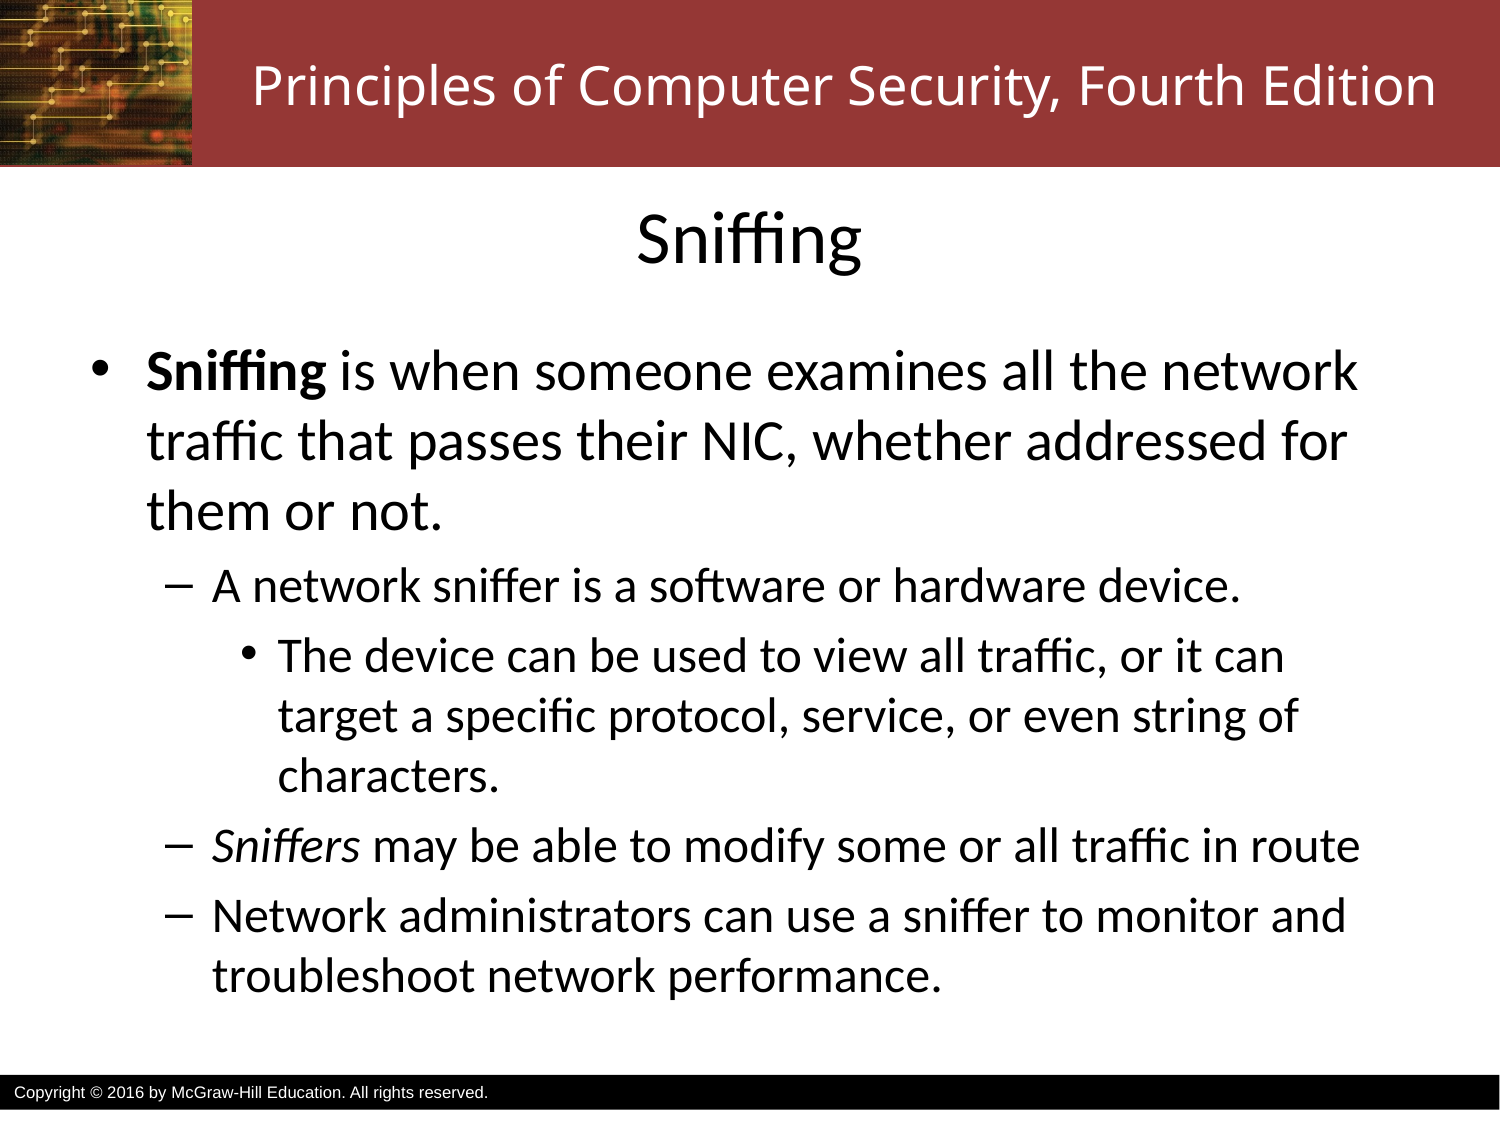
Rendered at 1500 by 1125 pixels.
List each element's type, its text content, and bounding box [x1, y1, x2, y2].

picture [0, 0, 192, 165]
title Sniffing [75, 181, 1425, 324]
list Sniffing is when someone examines all the network traffic that passes their NIC, whether addressed for them or not. A network sniffer is a software or hardware device. The device can be used to view all traffic, or it can target a specific protocol, service, or even string of characters. Sniffers may be able to modify some or all traffic in route Network administrators can use a sniffer to monitor and troubleshoot network performance. [75, 324, 1425, 1005]
